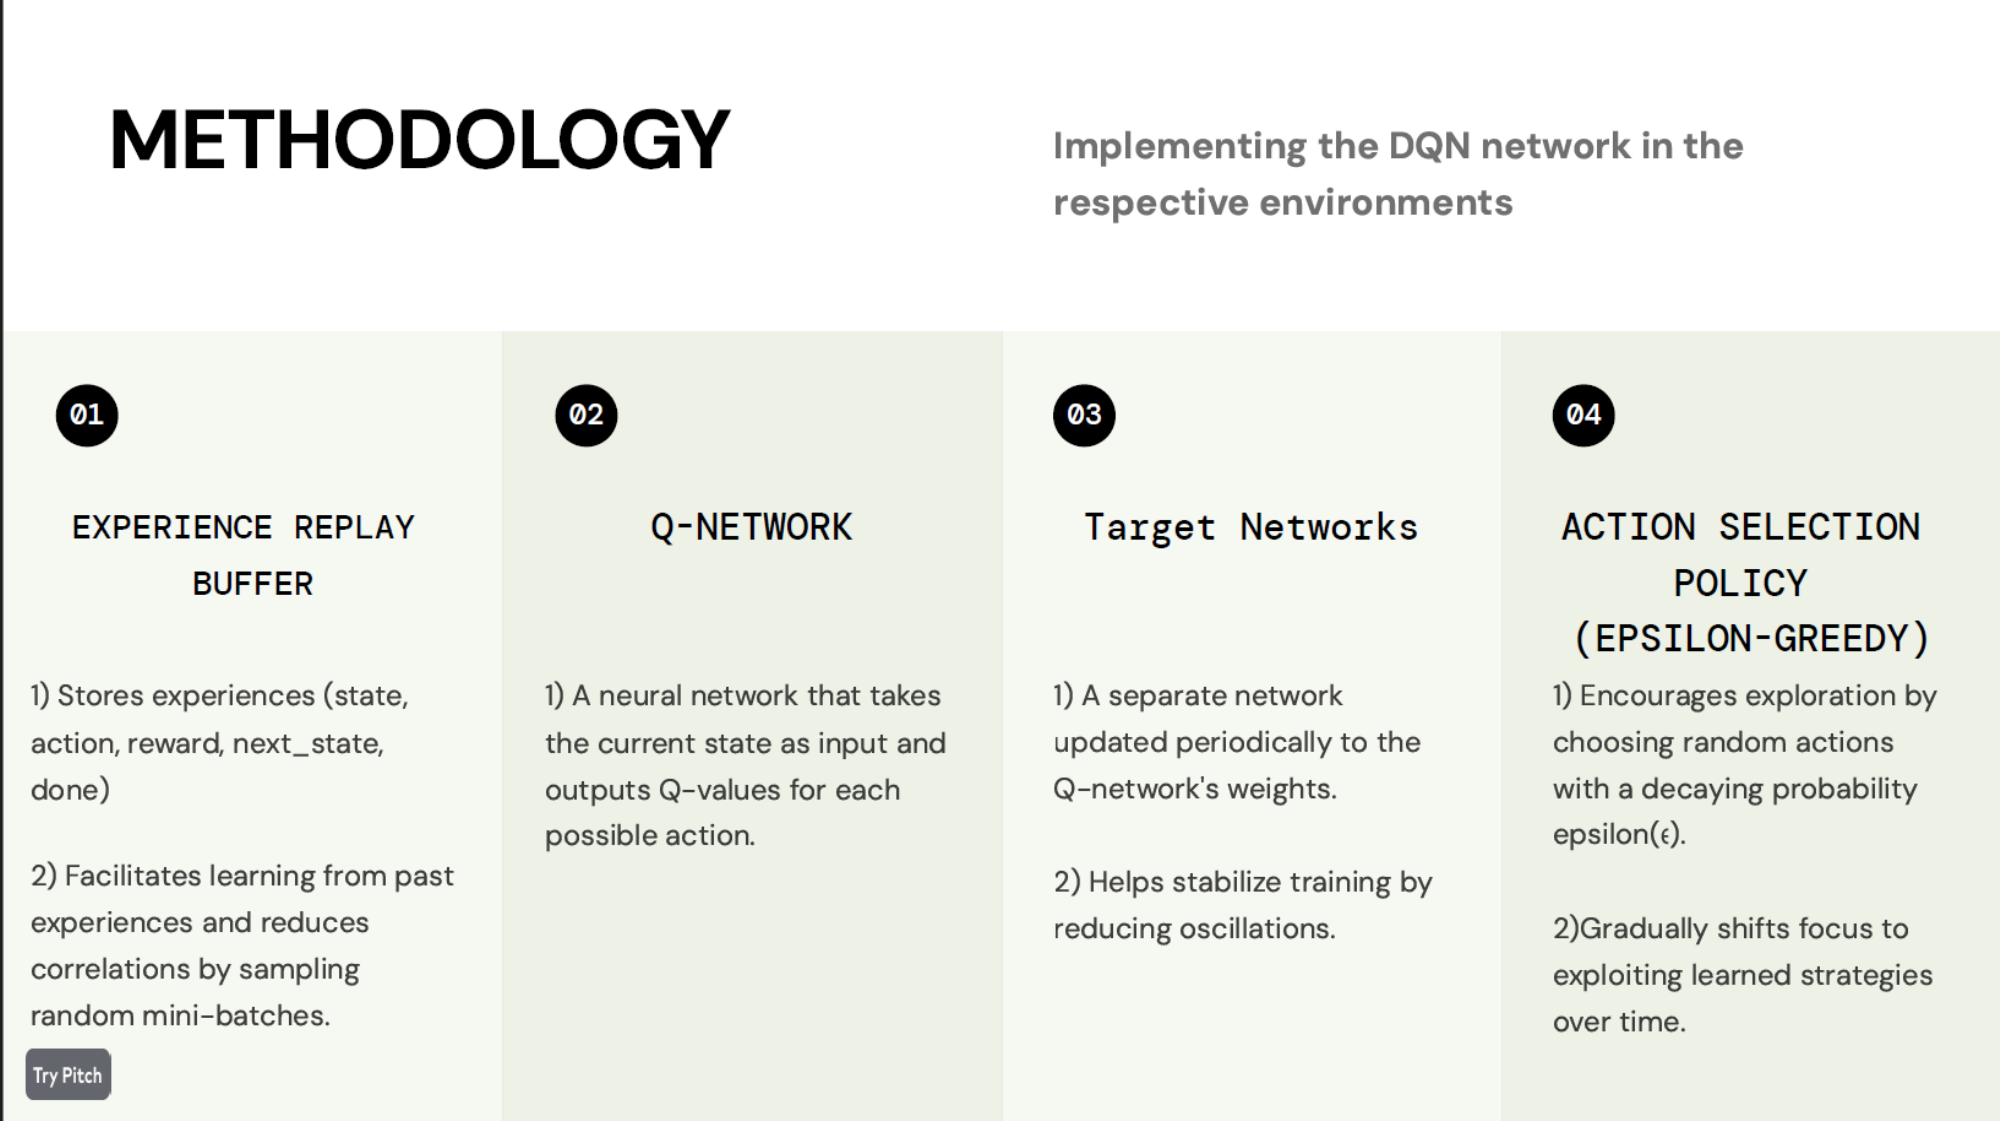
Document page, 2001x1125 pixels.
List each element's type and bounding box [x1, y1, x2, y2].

list [0, 0, 2000, 1122]
